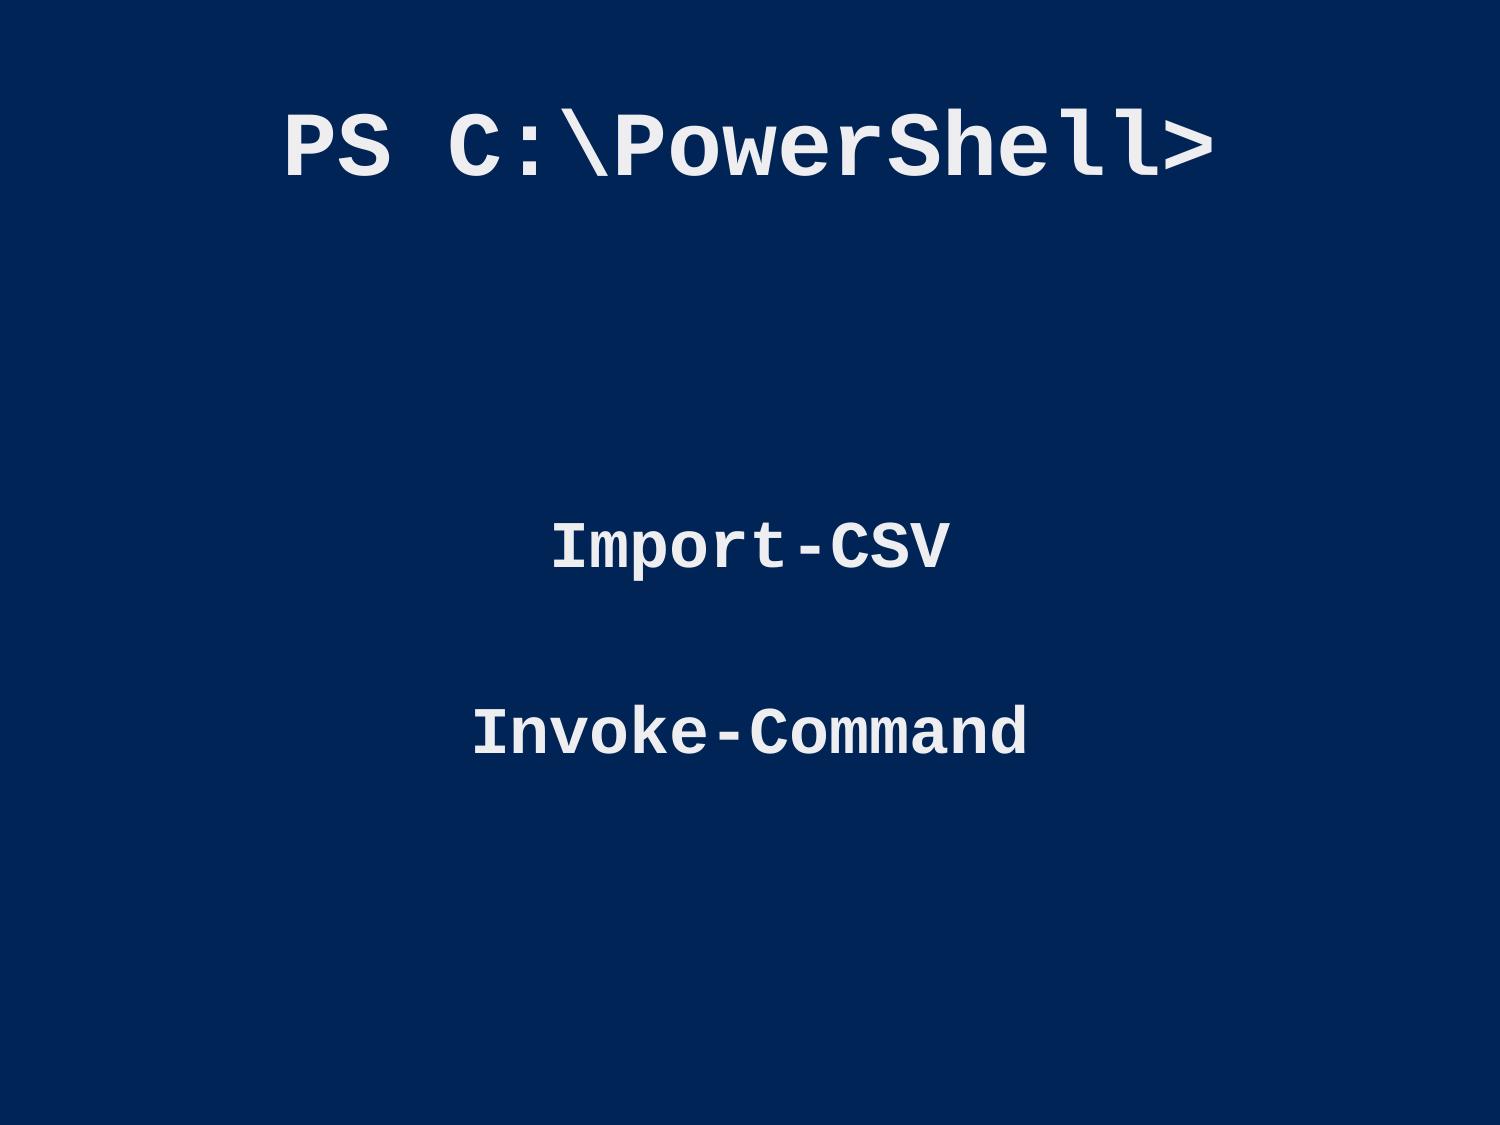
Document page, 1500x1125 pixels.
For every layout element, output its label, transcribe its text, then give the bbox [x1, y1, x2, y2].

title PS C:\PowerShell> [75, 45, 1425, 233]
list Import-CSV Invoke-Command [75, 262, 1425, 1005]
